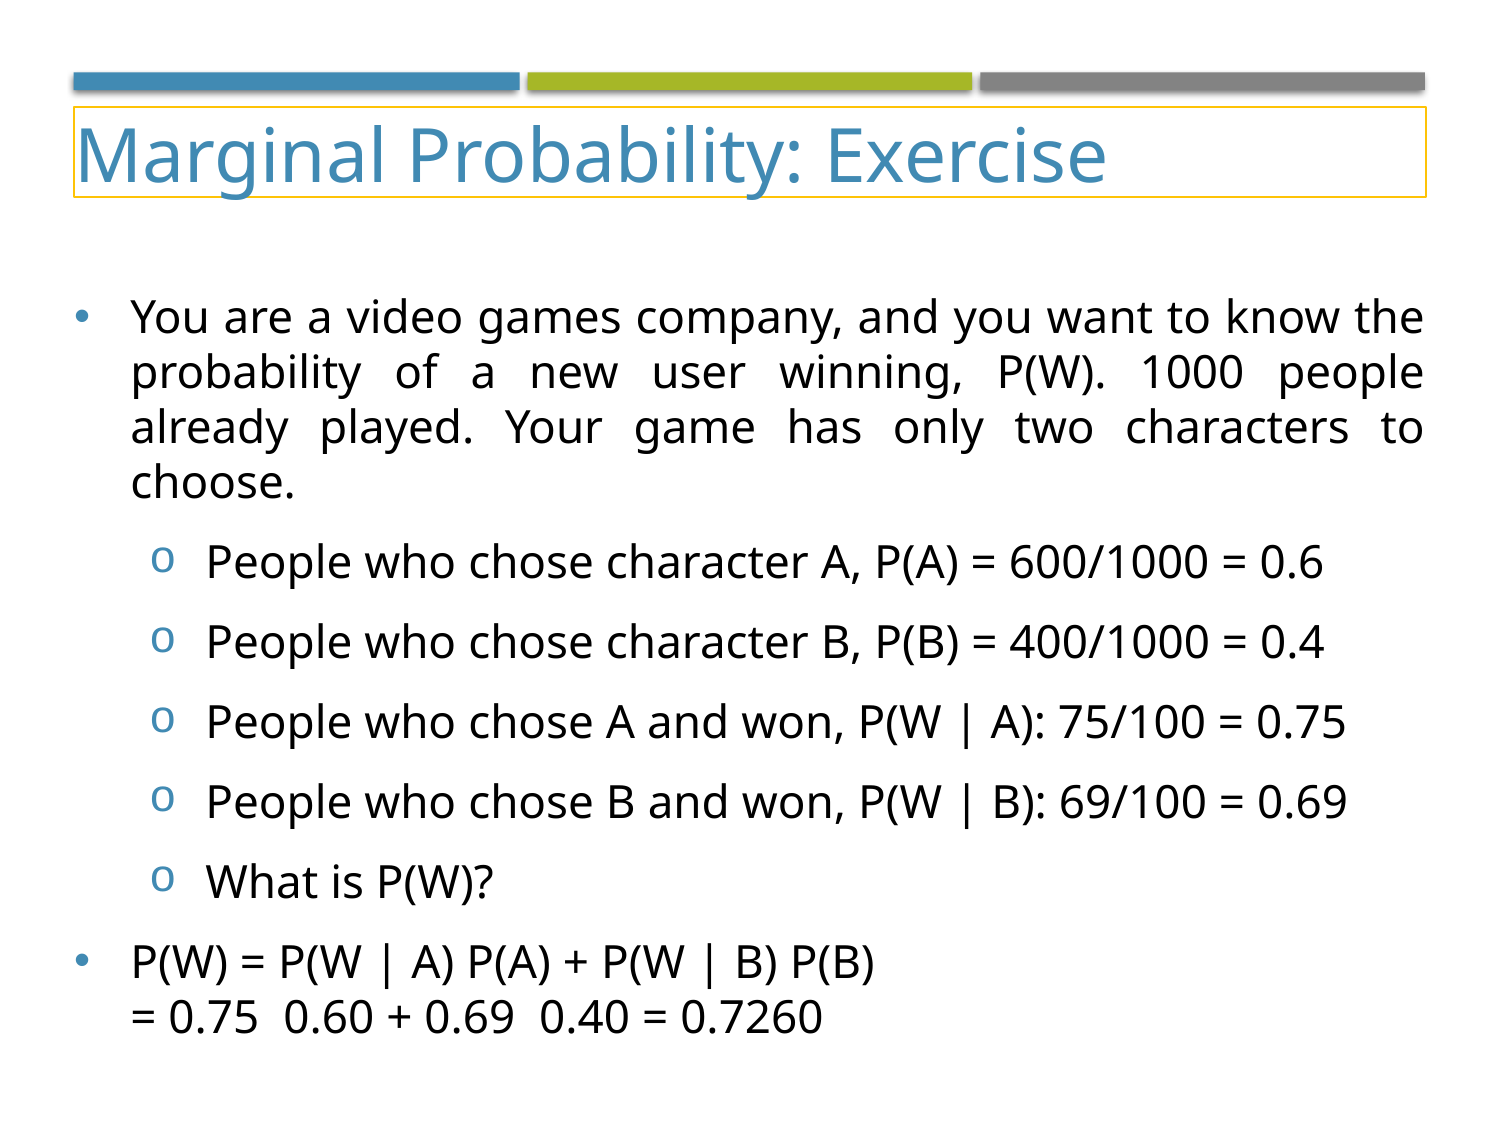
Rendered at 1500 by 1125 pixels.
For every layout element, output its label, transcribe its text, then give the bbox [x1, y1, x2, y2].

text_box Marginal Probability: Exercise [74, 106, 1426, 198]
